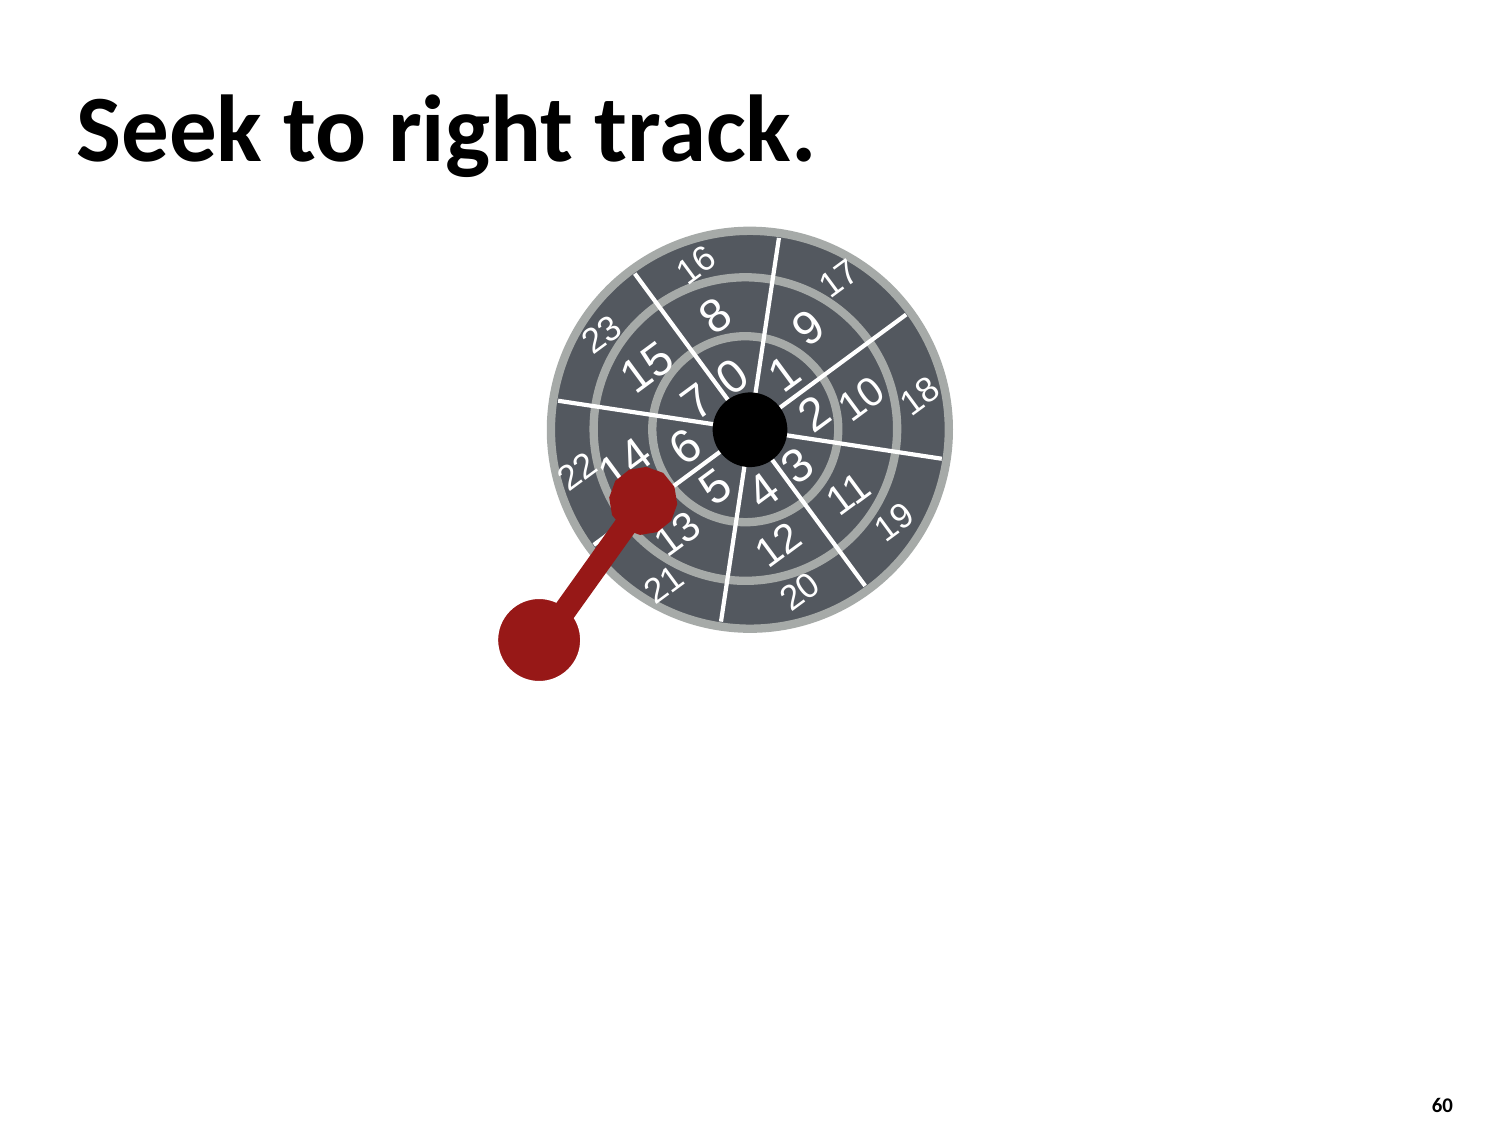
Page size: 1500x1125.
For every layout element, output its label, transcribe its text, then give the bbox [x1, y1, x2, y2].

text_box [550, 230, 950, 629]
title Seek to right track. [61, 60, 1307, 187]
text_box [496, 596, 583, 684]
